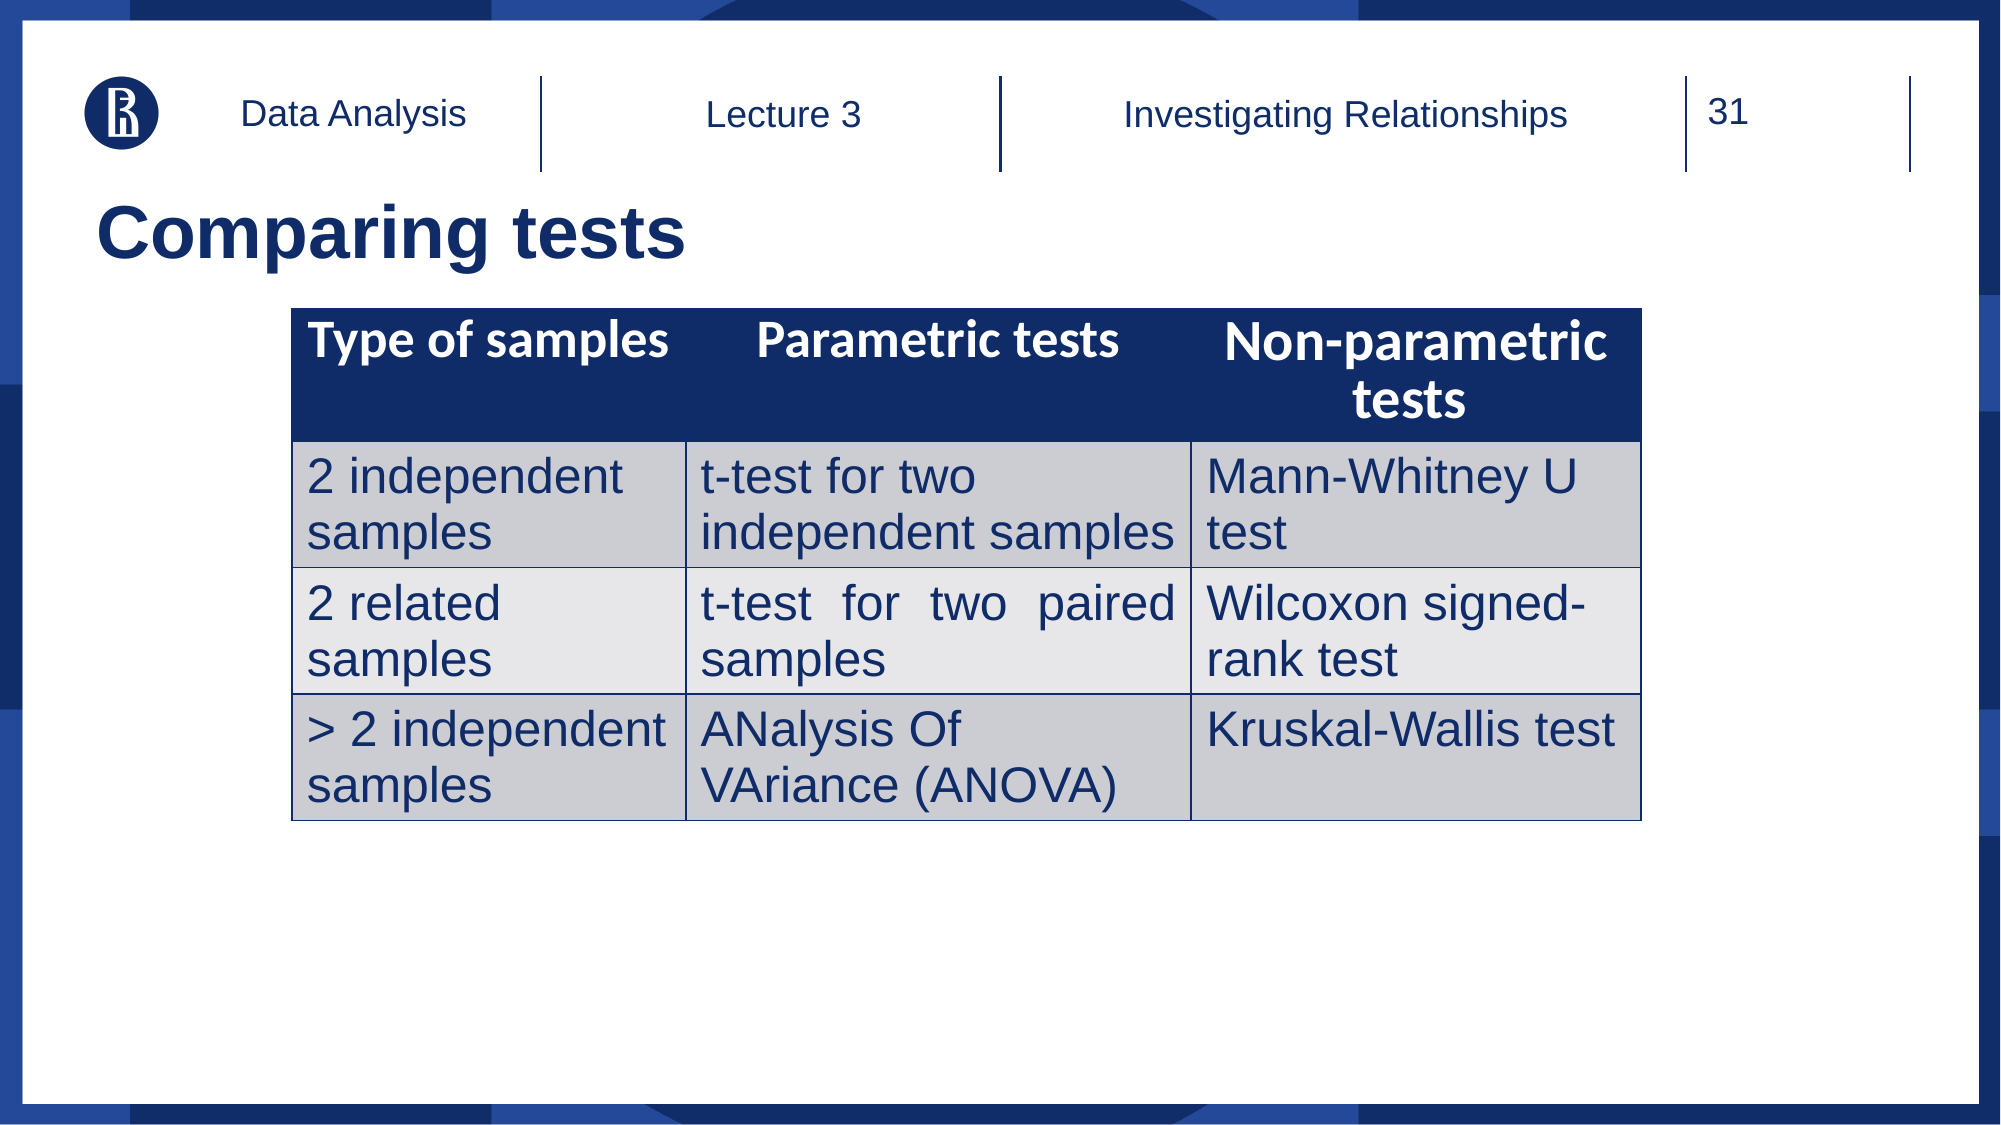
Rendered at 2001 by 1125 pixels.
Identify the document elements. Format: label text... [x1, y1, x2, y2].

table_cell ANalysis Of VAriance (ANOVA) [687, 695, 1190, 820]
table_cell t-test for two independent samples [687, 442, 1190, 567]
table_cell Wilcoxon signed-rank test [1192, 568, 1640, 693]
table_cell 2 related samples [293, 568, 685, 693]
table_cell t-test for two paired samples [687, 568, 1190, 693]
list Data Analysis [187, 88, 520, 157]
table_cell 2 independent samples [293, 442, 685, 567]
picture [0, 0, 2001, 1125]
table_cell > 2 independent samples [293, 695, 685, 820]
title Comparing tests [96, 183, 1911, 311]
table_header Parametric tests [687, 310, 1190, 440]
table_header Non-parametric tests [1192, 310, 1640, 440]
table_cell Kruskal-Wallis test [1192, 695, 1640, 820]
list Lecture 3 [567, 90, 1000, 157]
list Investigating Relationships [1026, 90, 1665, 157]
table_header Type of samples [293, 310, 685, 440]
table_cell Mann-Whitney U test [1192, 442, 1640, 567]
